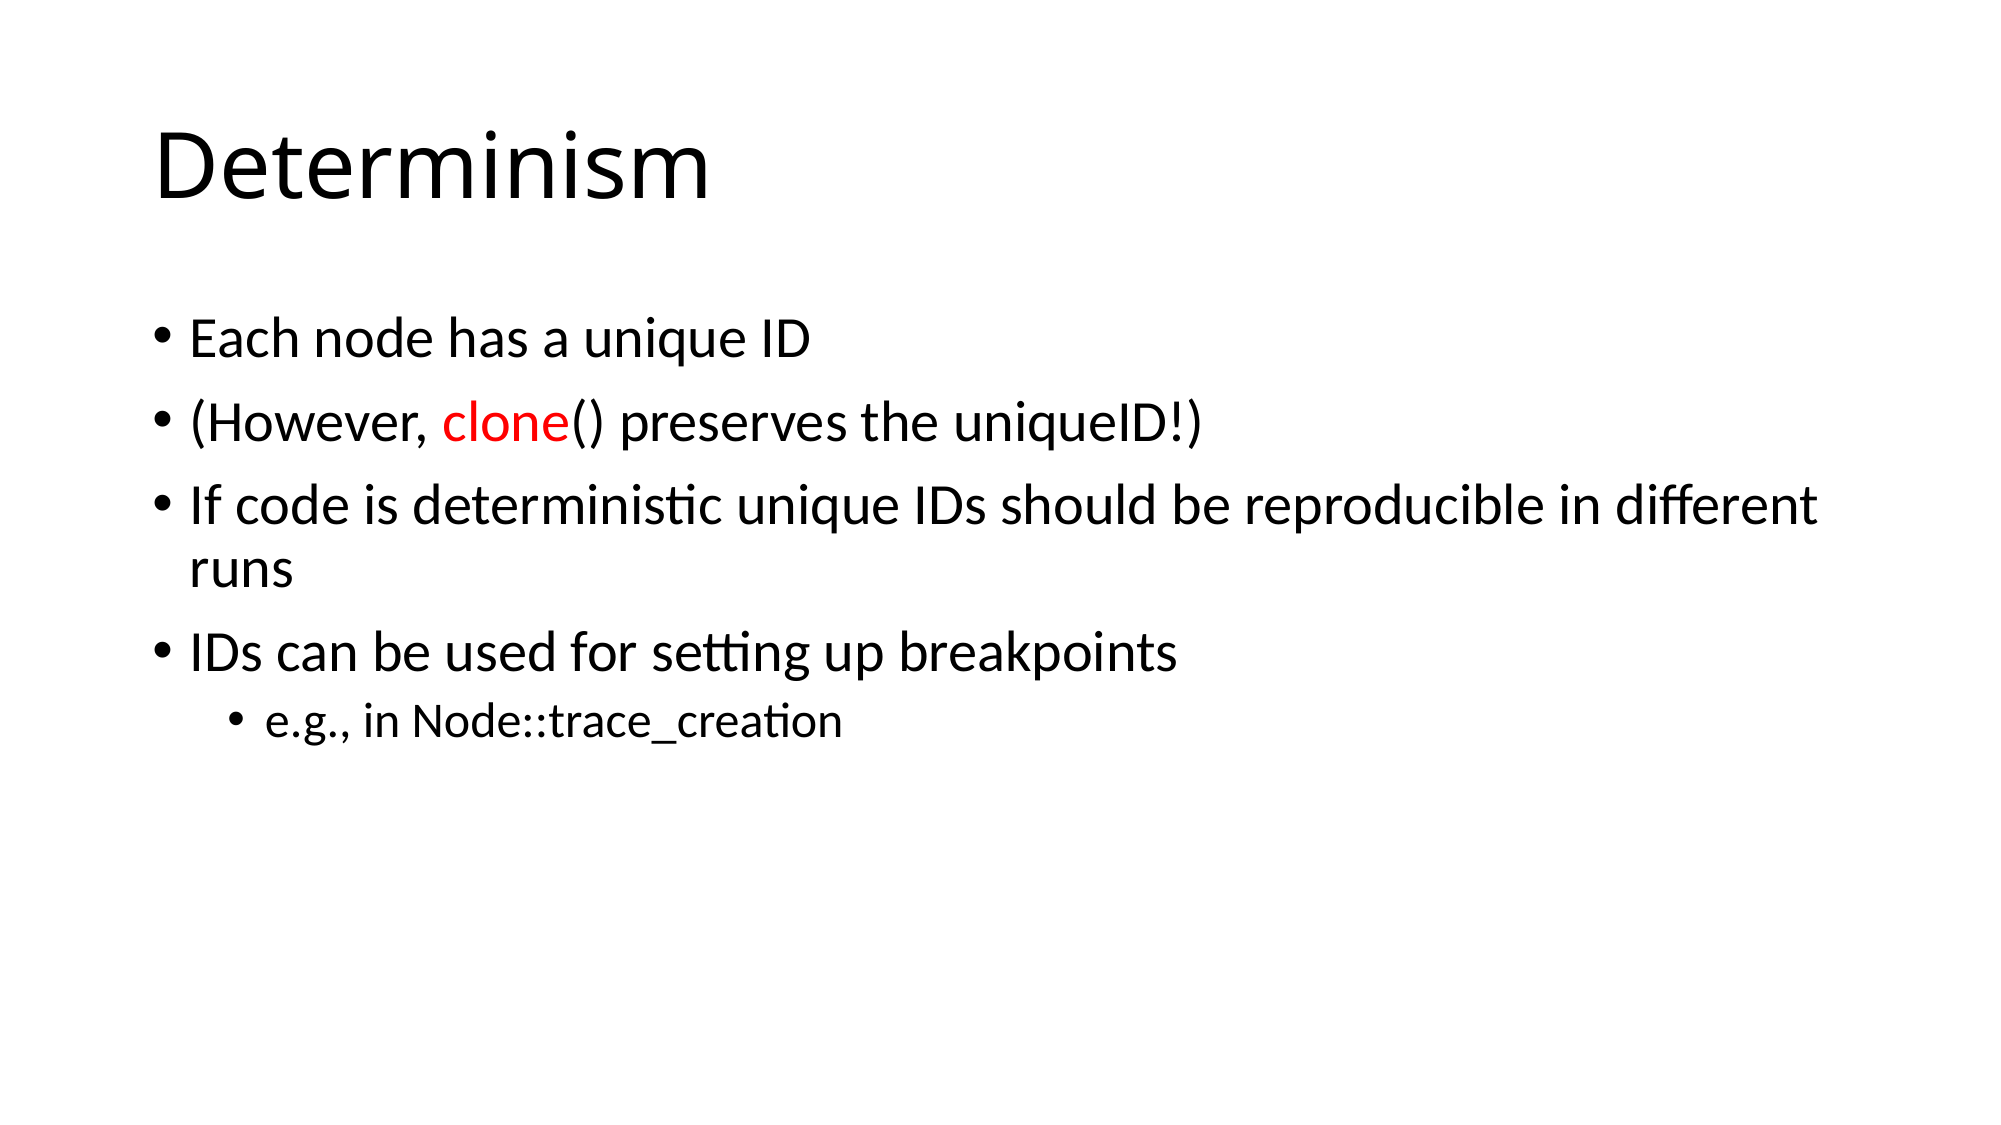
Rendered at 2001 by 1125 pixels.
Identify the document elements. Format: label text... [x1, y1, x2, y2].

list Each node has a unique ID (However, clone() preserves the uniqueID!) If code is deterministic unique IDs should be reproducible in different runs IDs can be used for setting up breakpoints e.g., in Node::trace_creation [137, 299, 1863, 1014]
title Determinism [137, 59, 1863, 278]
